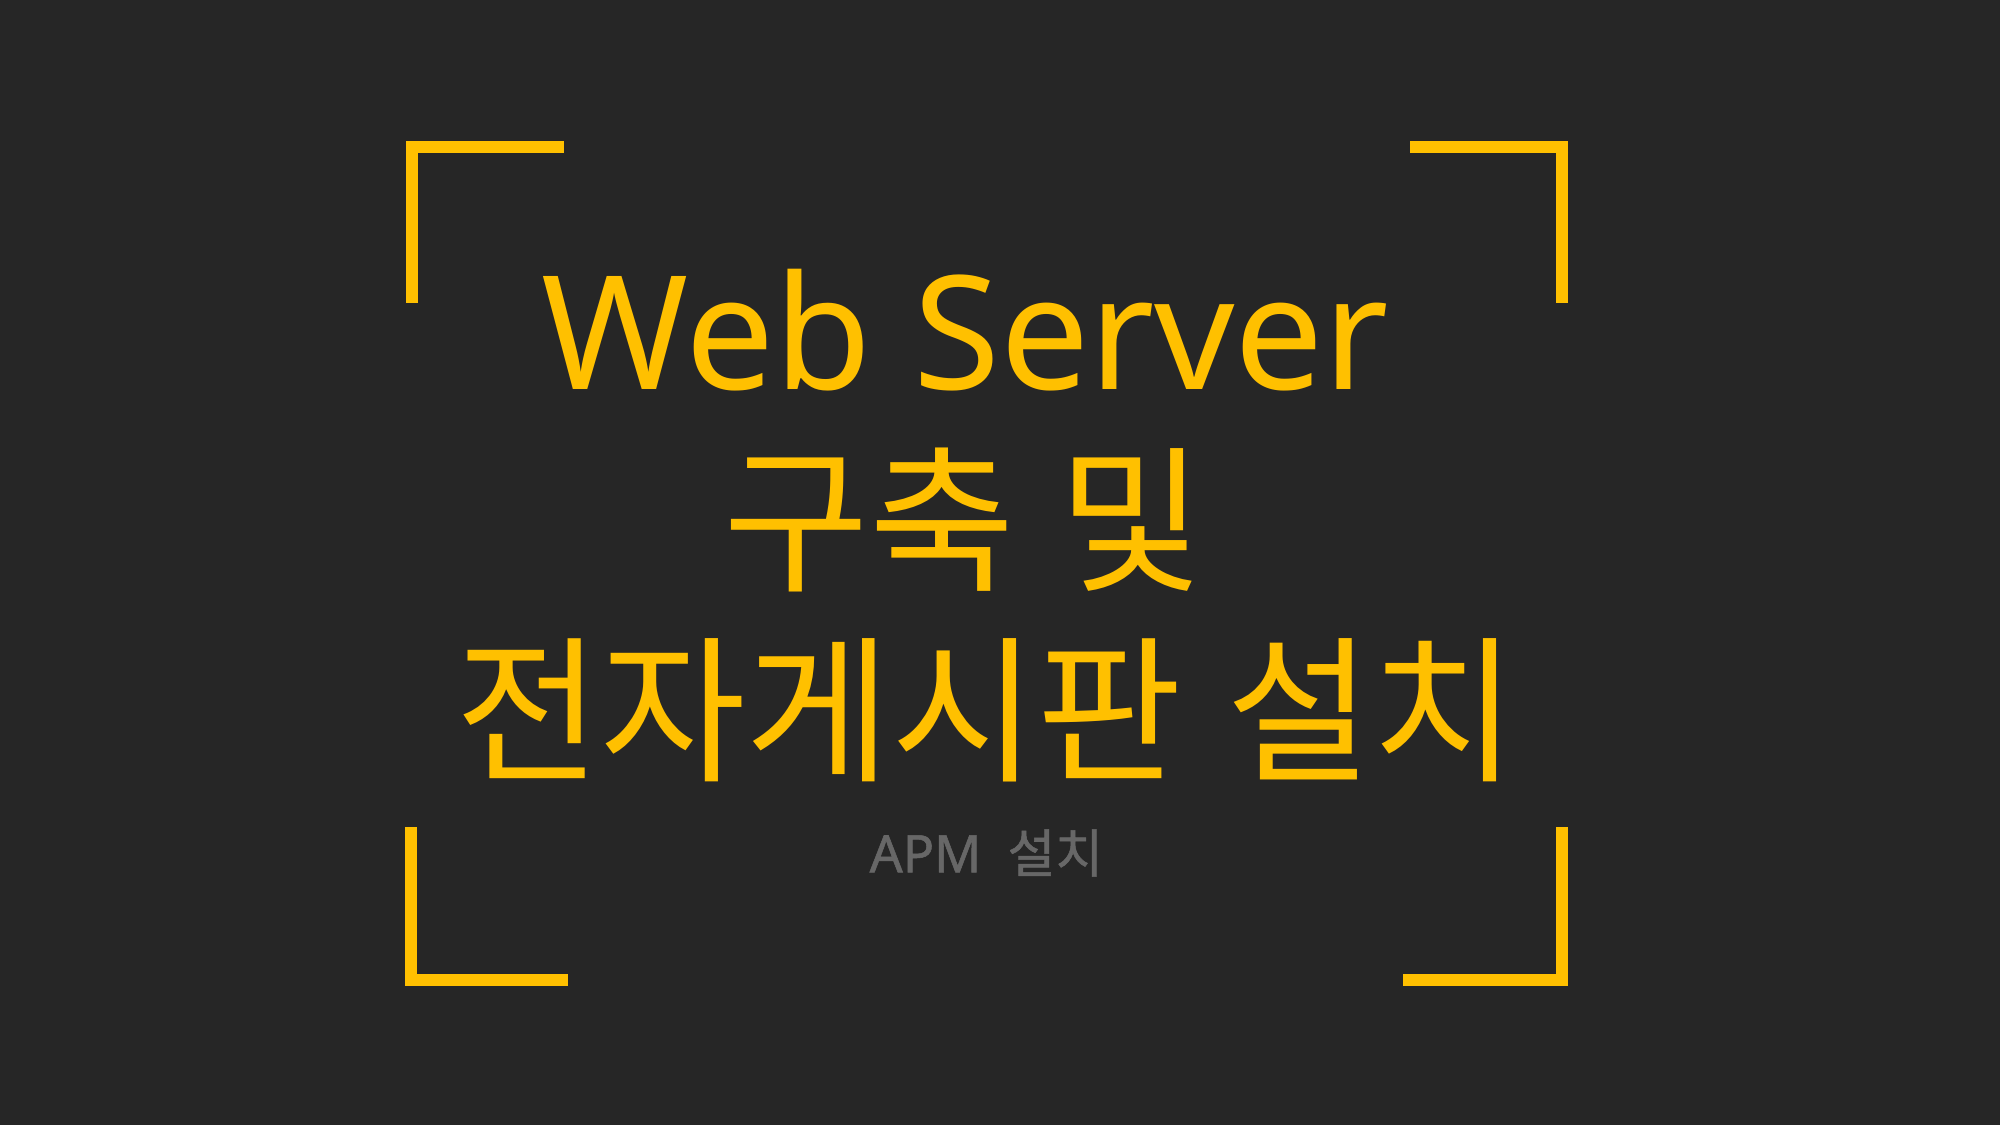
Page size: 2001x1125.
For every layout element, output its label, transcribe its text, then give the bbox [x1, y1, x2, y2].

text_box Web Server 구축 및 전자게시판 설치 [440, 223, 1533, 809]
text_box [1409, 144, 1569, 304]
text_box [405, 144, 565, 304]
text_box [409, 827, 568, 986]
text_box APM 설치 [854, 813, 1118, 891]
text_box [1403, 827, 1562, 986]
